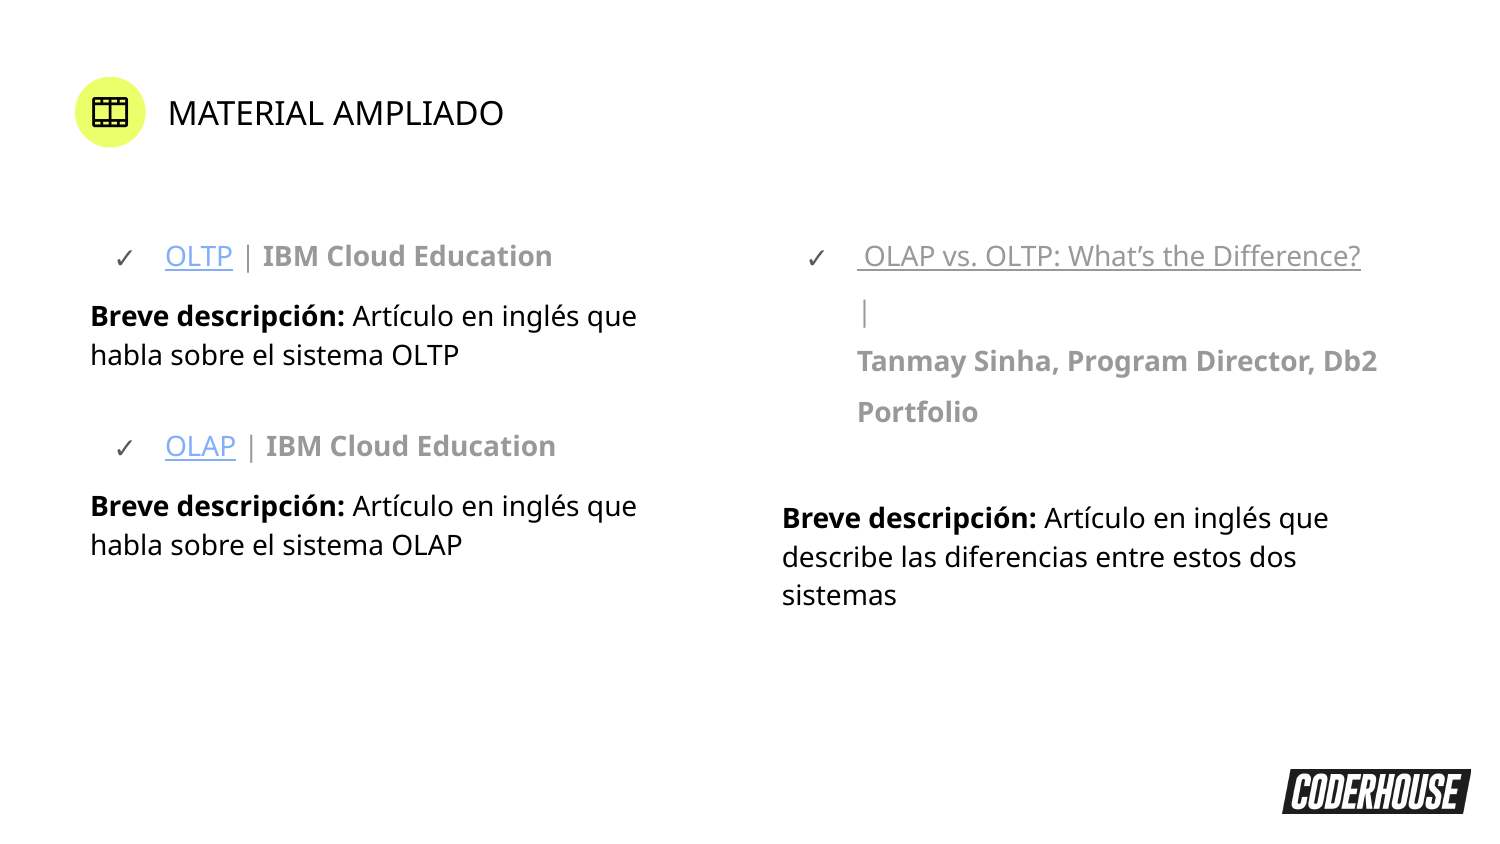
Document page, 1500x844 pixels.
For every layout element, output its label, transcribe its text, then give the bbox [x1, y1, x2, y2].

text_box [89, 141, 131, 148]
text_box MATERIAL AMPLIADO [152, 76, 678, 147]
text_box OLTP | IBM Cloud Education Breve descripción: Artículo en inglés que habla sobre el sistema OLTP OLAP | IBM Cloud Education Breve descripción: Artículo en inglés que habla sobre el sistema OLAP [74, 204, 704, 576]
picture [1281, 769, 1471, 814]
picture [88, 90, 133, 134]
text_box OLAP vs. OLTP: What’s the Difference? | Tanmay Sinha, Program Director, Db2 Portfolio Breve descripción: Artículo en inglés que describe las diferencias entre estos dos sistemas [766, 204, 1396, 627]
text_box [74, 76, 146, 138]
